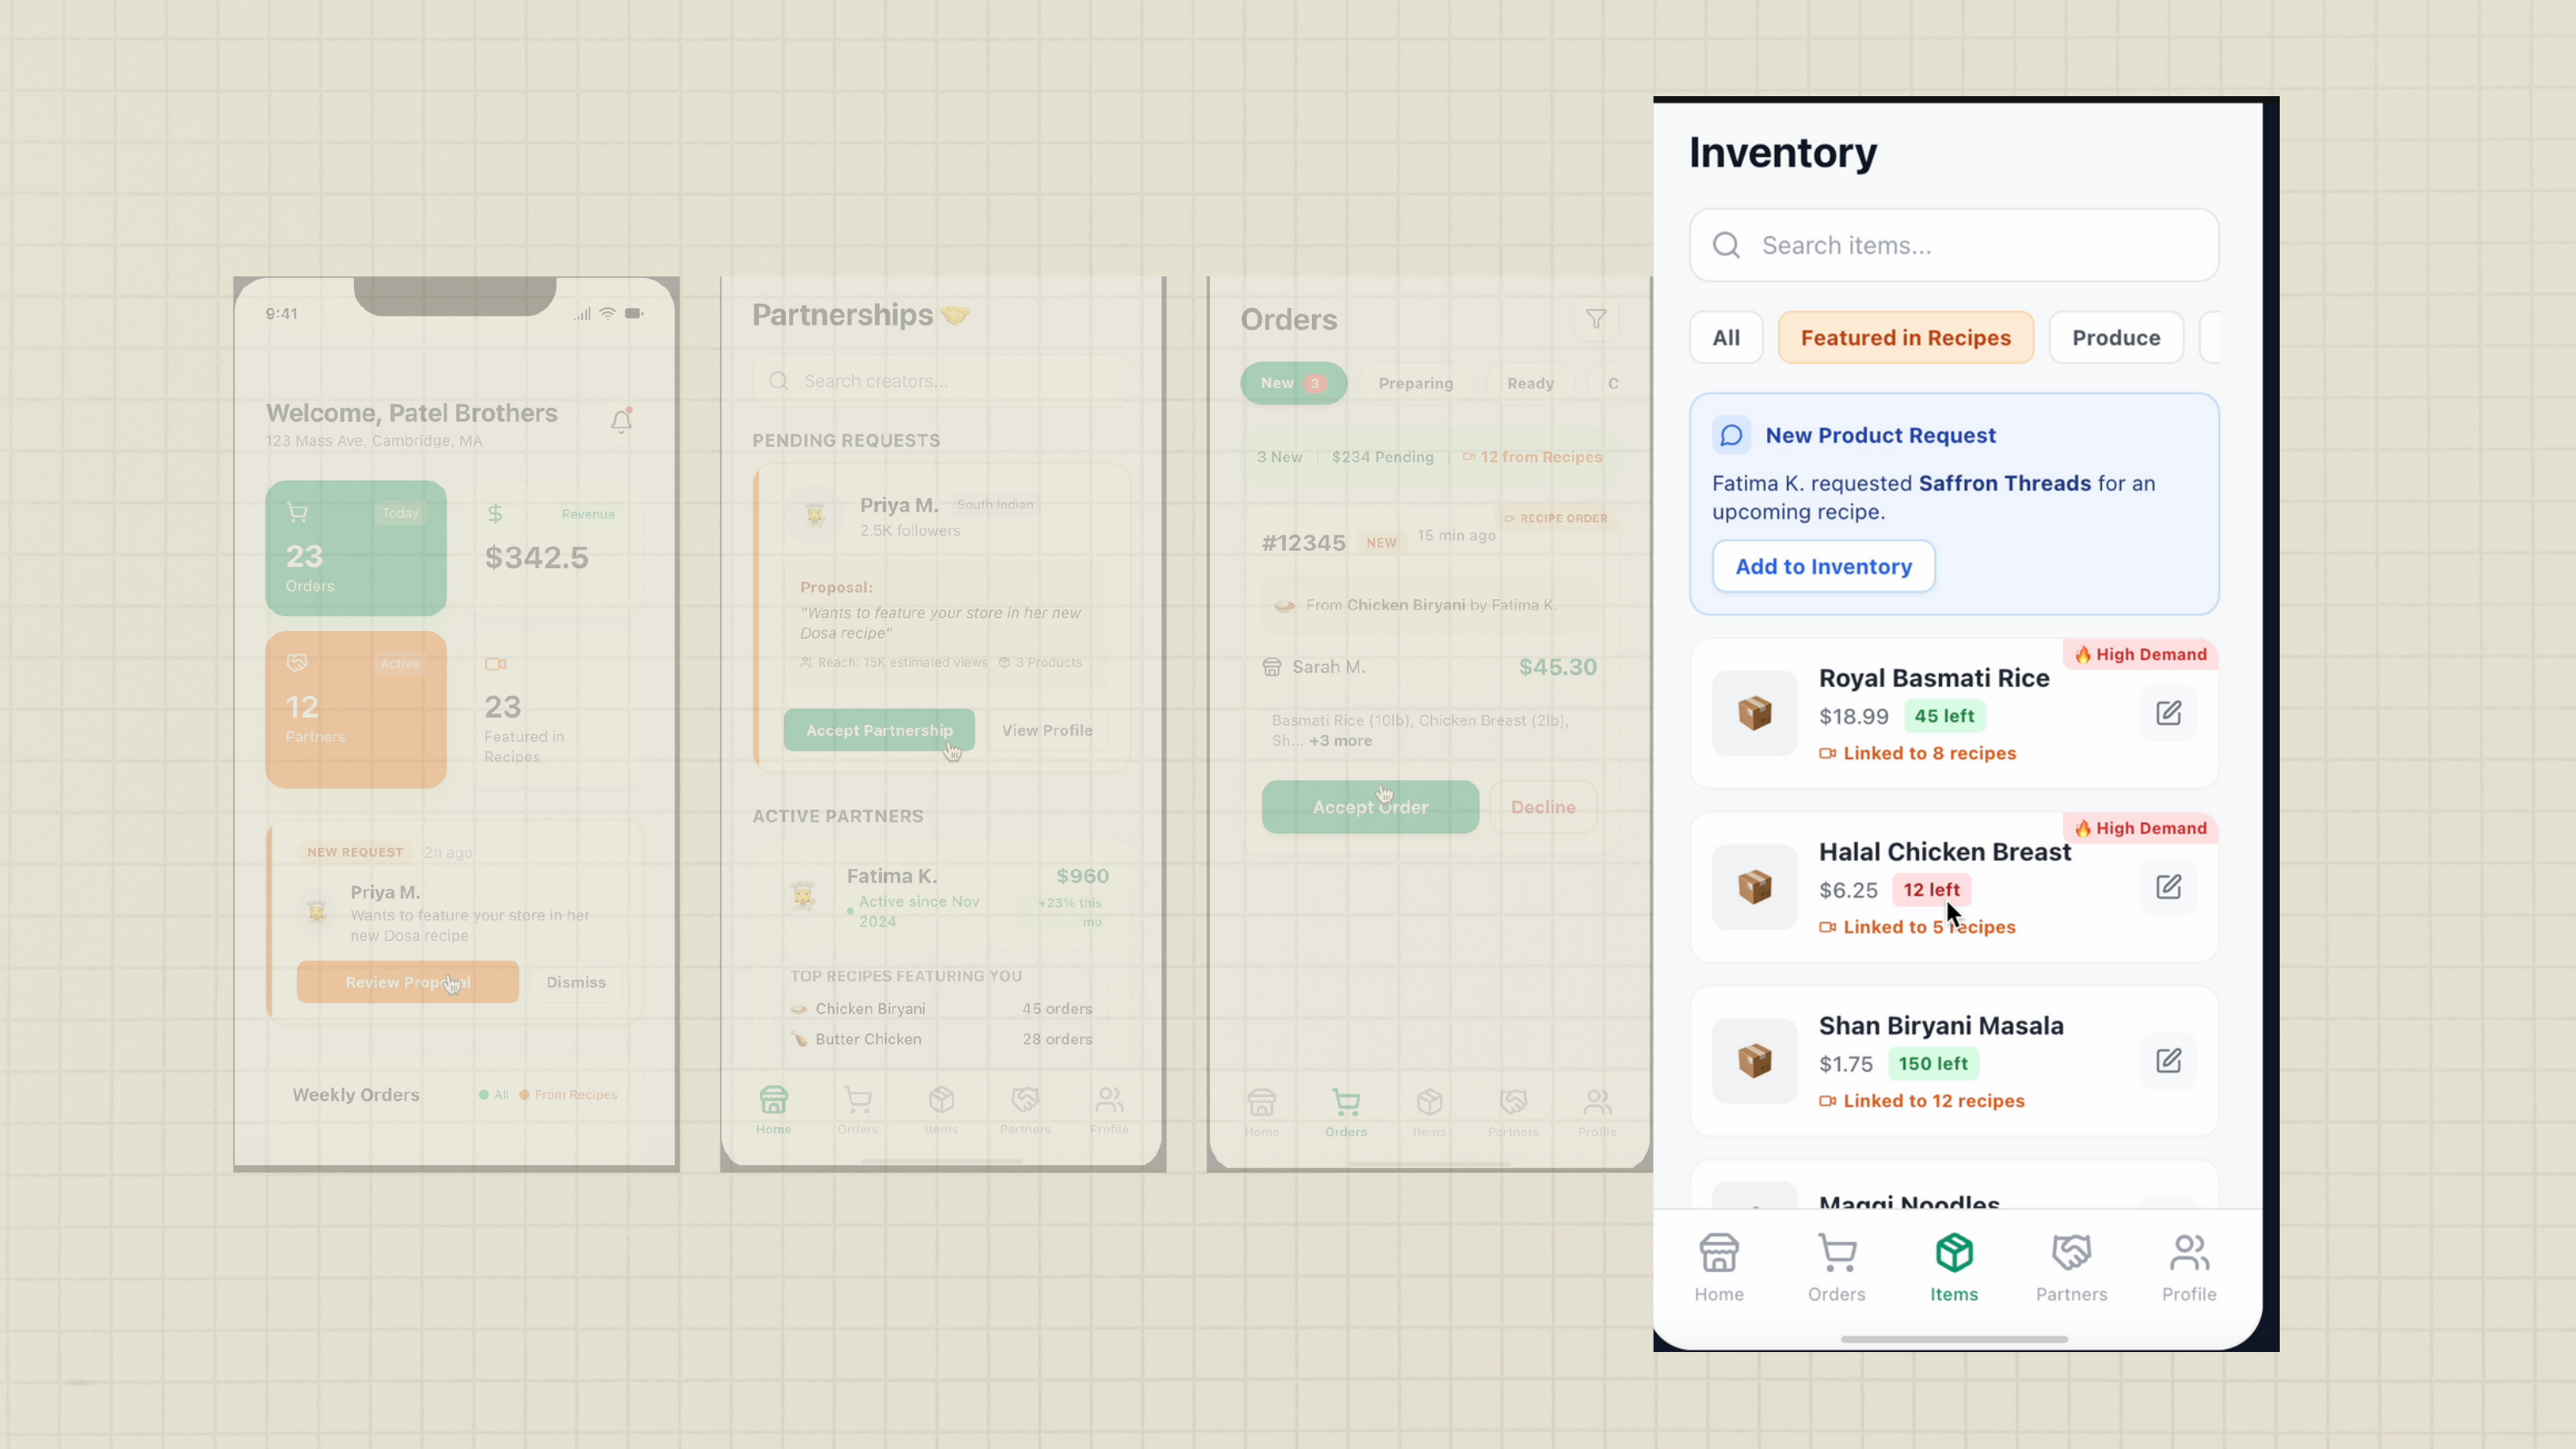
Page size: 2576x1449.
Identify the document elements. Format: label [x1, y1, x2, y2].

text_box [0, 0, 2576, 1449]
text_box [1206, 276, 1653, 1173]
text_box [720, 276, 1167, 1173]
text_box [1653, 96, 2280, 1352]
text_box [233, 276, 680, 1173]
